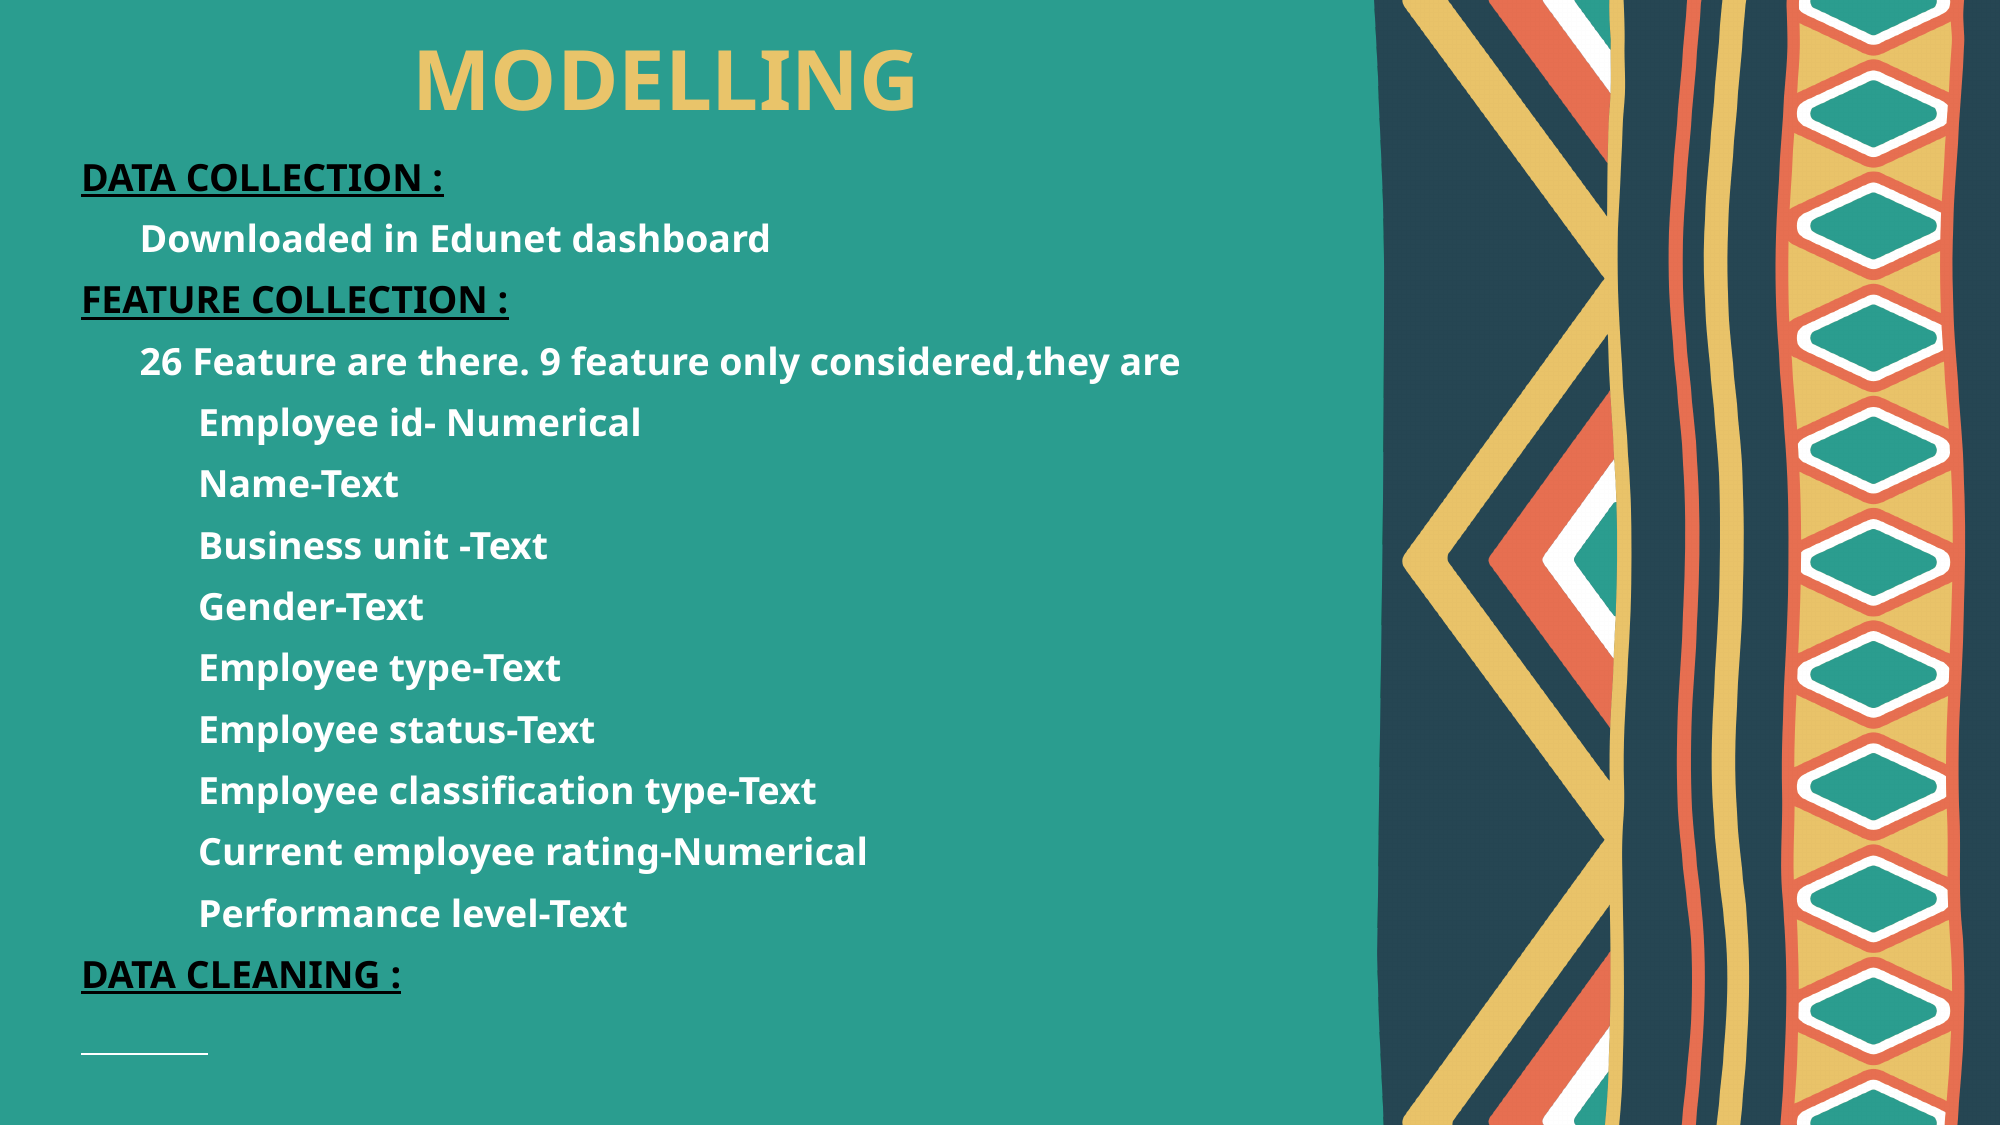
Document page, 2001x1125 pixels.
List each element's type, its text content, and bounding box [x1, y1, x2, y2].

list DATA COLLECTION : Downloaded in Edunet dashboard FEATURE COLLECTION : 26 Feature are there. 9 feature only considered,they are Employee id- Numerical Name-Text Business unit -Text Gender-Text Employee type-Text Employee status-Text Employee classification type-Text Current employee rating-Numerical Performance level-Text DATA CLEANING : [66, 151, 1310, 1095]
title MODELLING [397, 30, 1049, 152]
picture [1374, 0, 2000, 1125]
